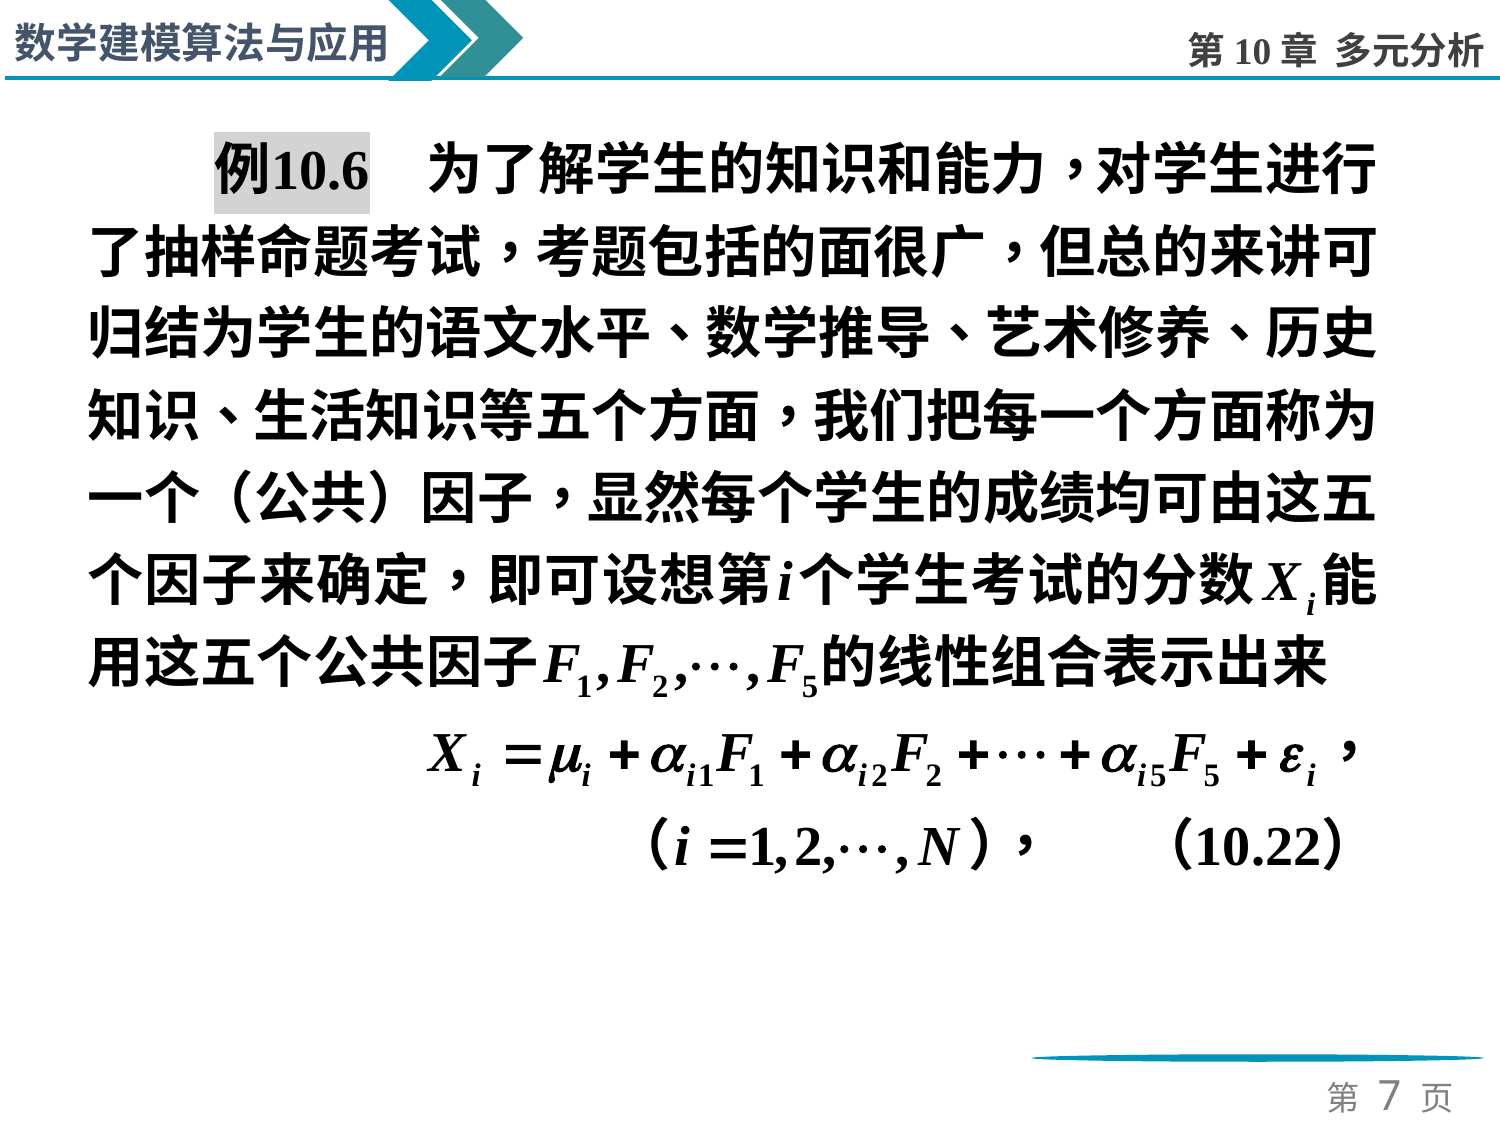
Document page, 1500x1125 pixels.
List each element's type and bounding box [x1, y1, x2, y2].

text_box [87, 132, 1377, 896]
